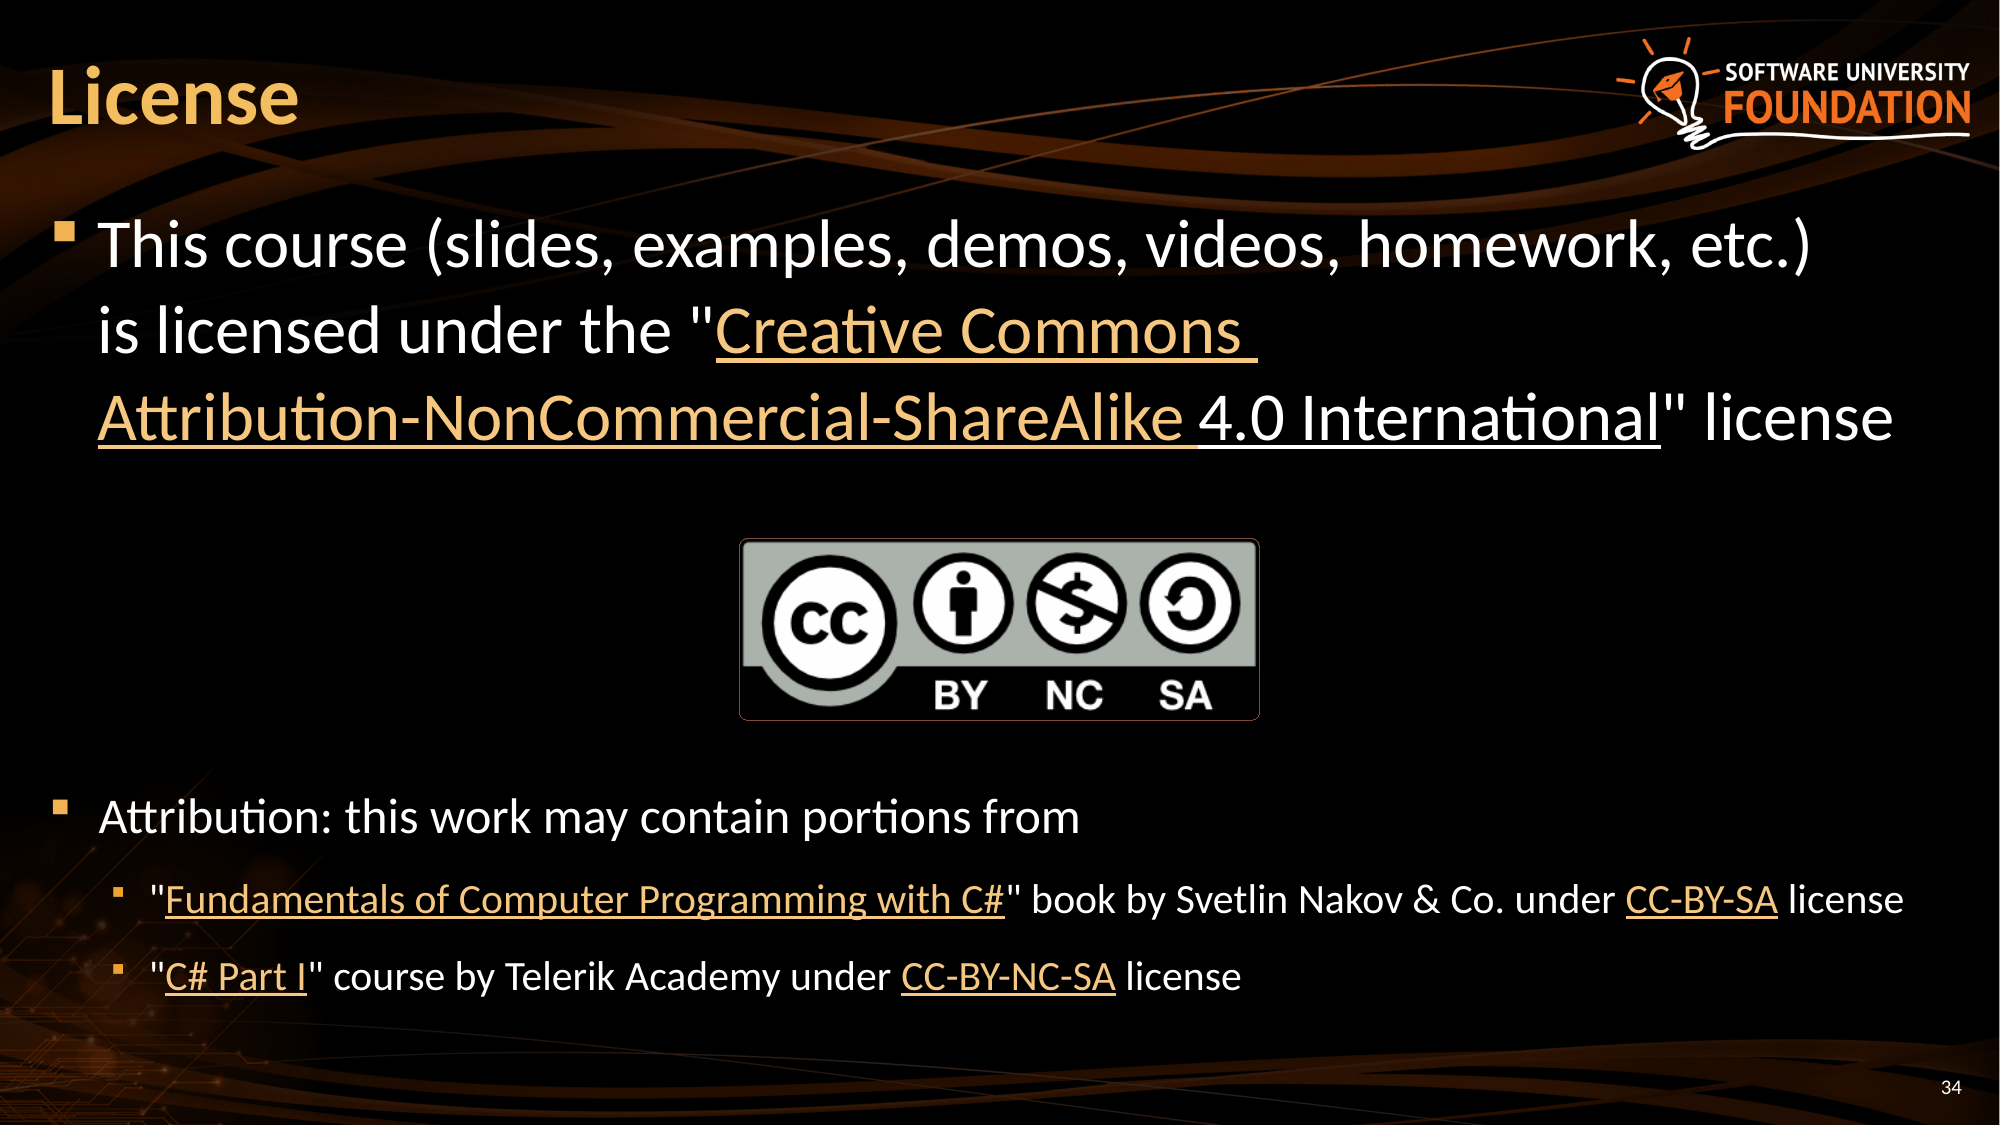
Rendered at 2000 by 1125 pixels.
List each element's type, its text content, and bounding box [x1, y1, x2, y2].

list Attribution: this work may contain portions from "Fundamentals of Computer Programming with C#" book by Svetlin Nakov & Co. under CC-BY-SA license "C# Part I" course by Telerik Academy under CC-BY-NC-SA license [30, 774, 1968, 1103]
picture [0, 0, 2000, 1125]
list This course (slides, examples, demos, videos, homework, etc.) is licensed under the "Creative Commons Attribution-NonCommercial-ShareAlike 4.0 International" license [31, 188, 1968, 484]
title License [30, 6, 1602, 189]
